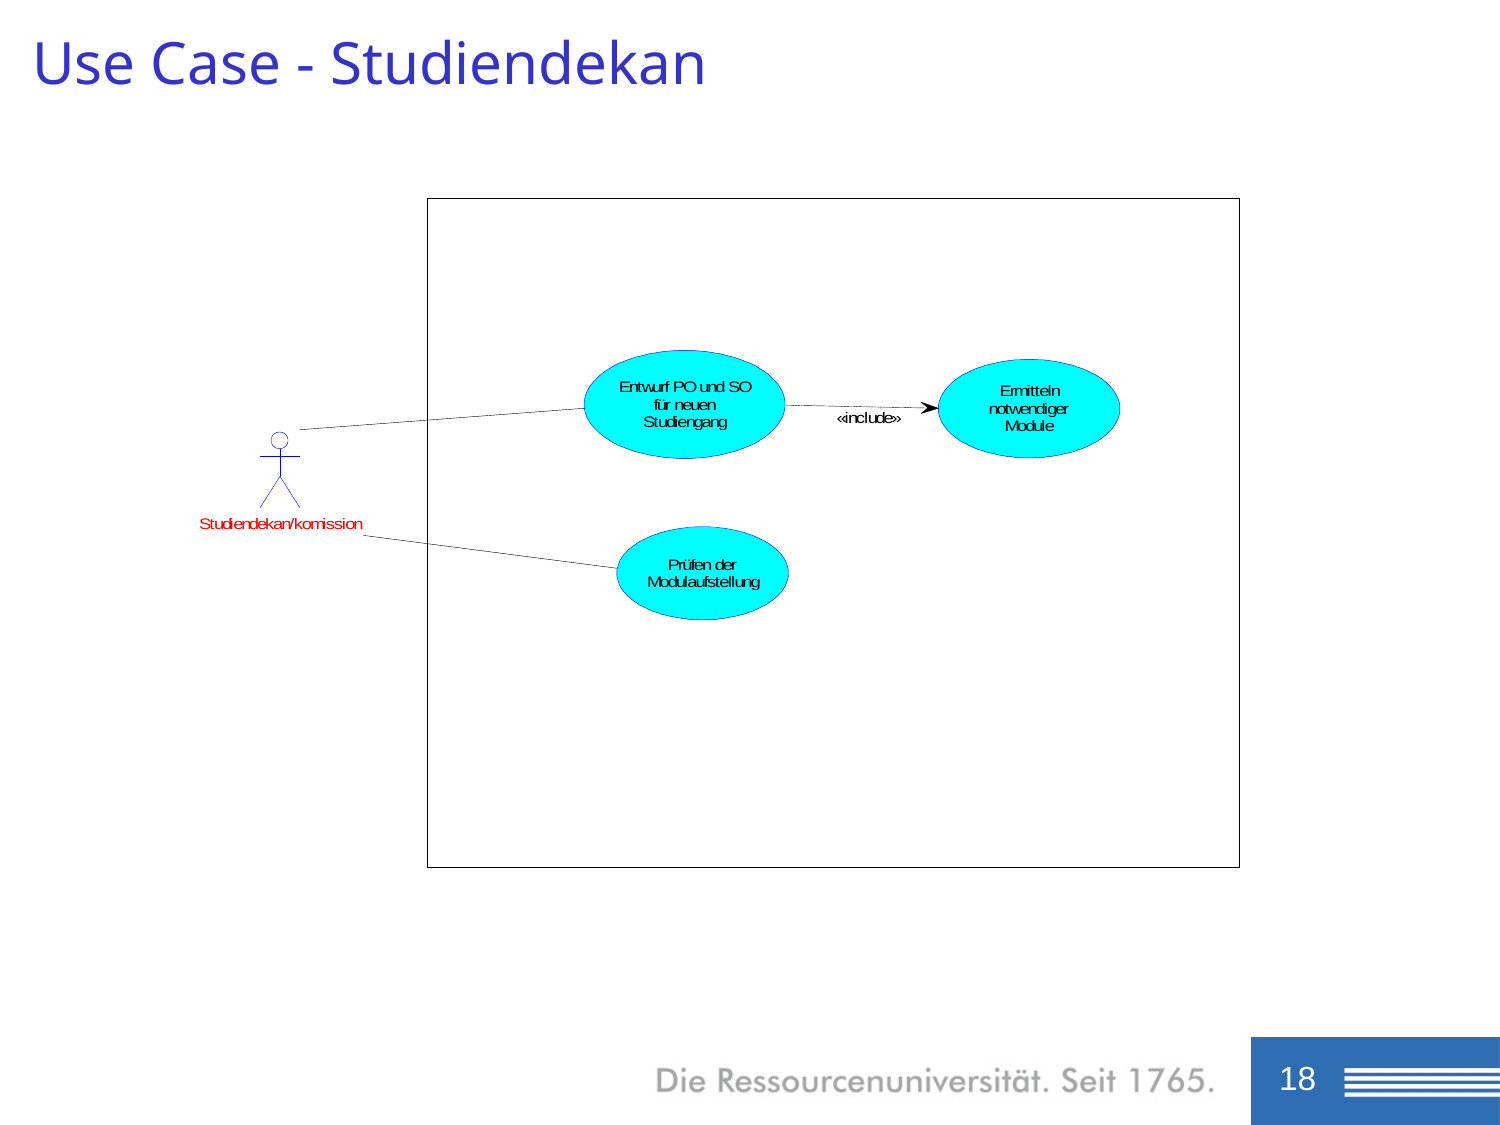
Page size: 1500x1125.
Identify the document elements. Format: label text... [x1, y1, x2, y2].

footer 18 [856, 1050, 1332, 1125]
picture [1251, 1037, 1500, 1125]
picture [643, 1054, 856, 1106]
picture [182, 184, 1318, 975]
text_box Use Case - Studiendekan [17, 19, 1046, 104]
